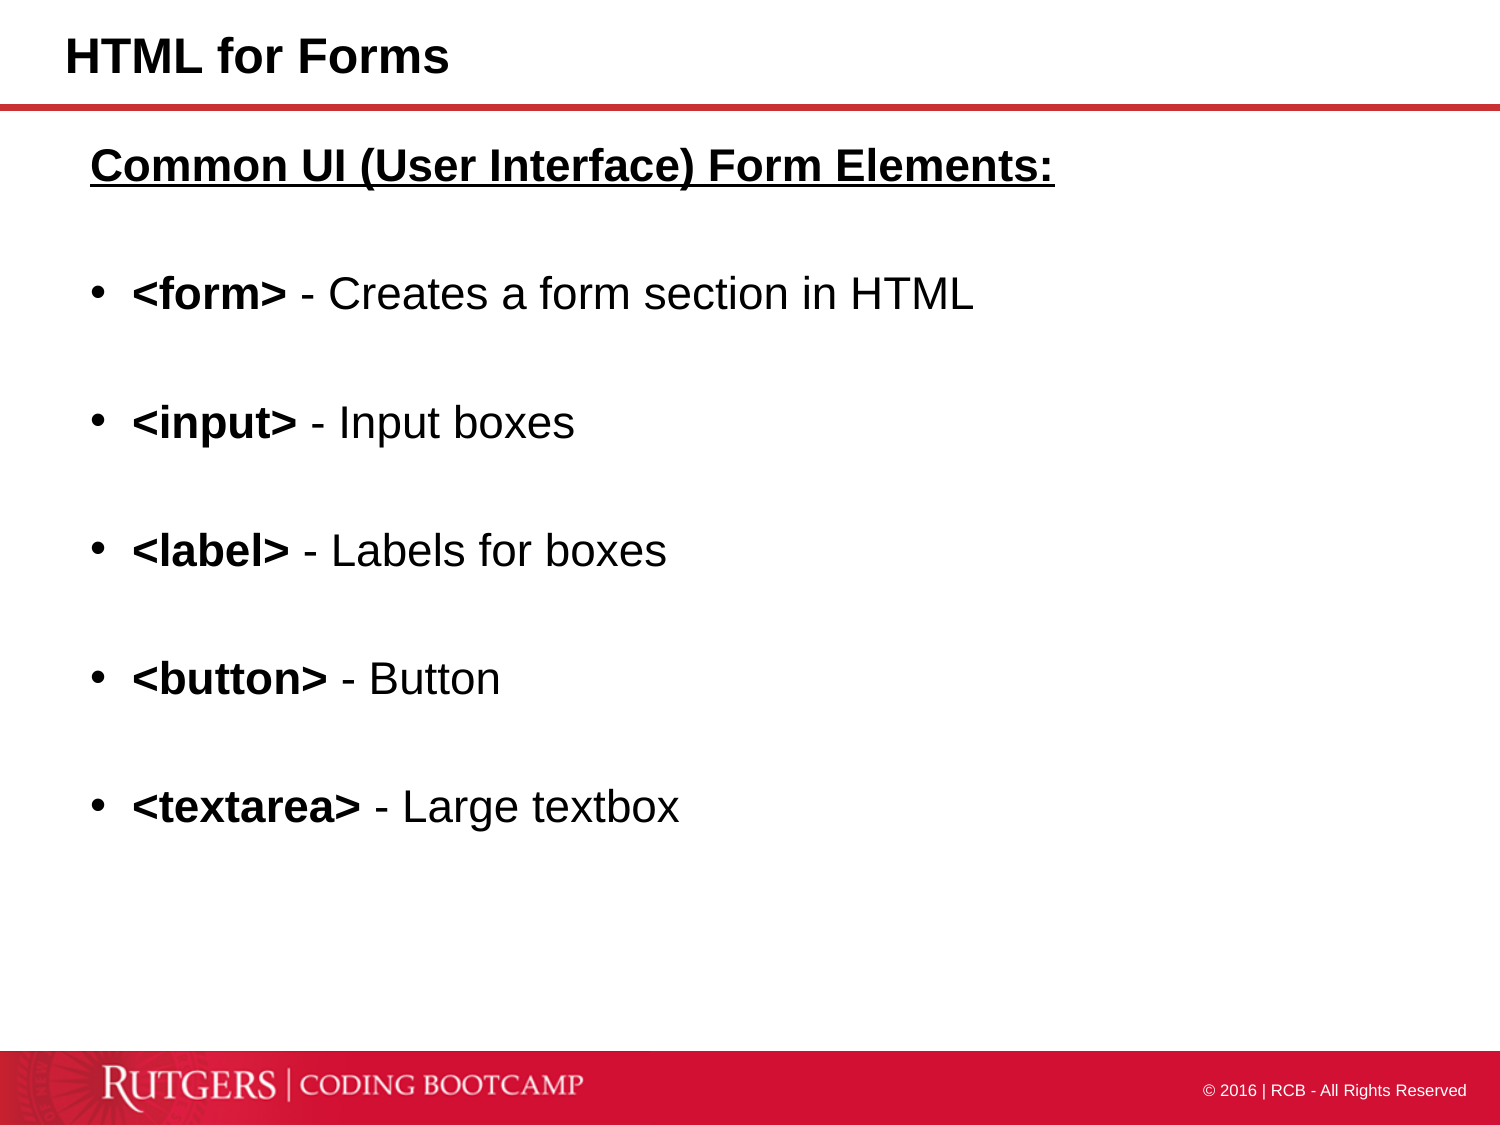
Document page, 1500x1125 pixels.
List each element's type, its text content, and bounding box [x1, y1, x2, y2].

text_box [0, 0, 1500, 104]
list Common UI (User Interface) Form Elements: <form> - Creates a form section in HTML <input> - Input boxes <label> - Labels for boxes <button> - Button <textarea> - Large textbox [75, 128, 1500, 952]
text_box [648, 1049, 1500, 1125]
text_box © 2016 | RCB - All Rights Reserved [1024, 1072, 1483, 1108]
text_box HTML for Forms [49, 16, 888, 91]
picture [0, 1051, 651, 1125]
